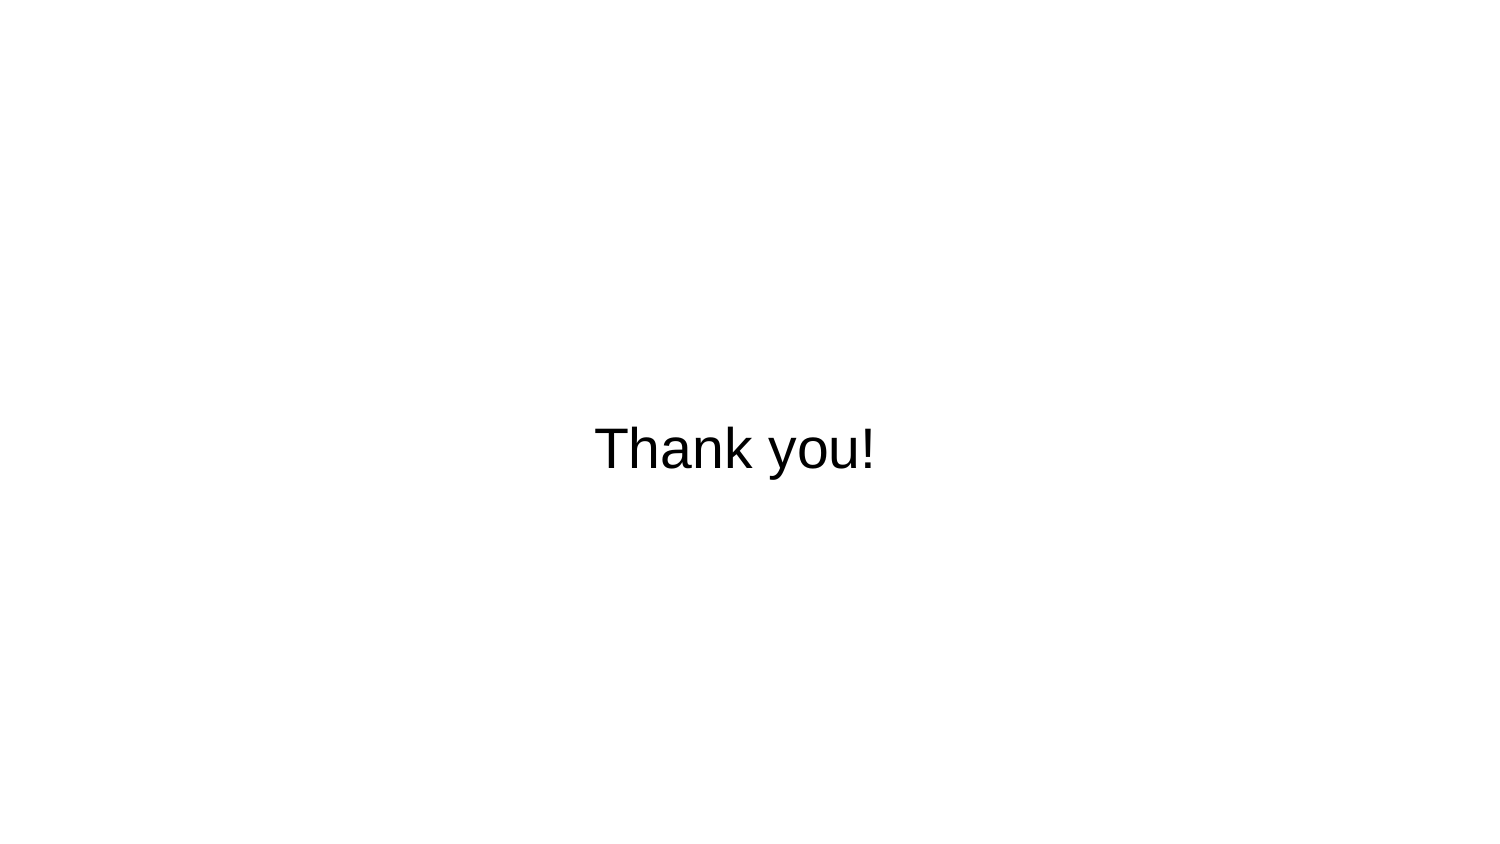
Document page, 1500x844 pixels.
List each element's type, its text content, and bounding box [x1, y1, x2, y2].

title Thank you! [36, 402, 1435, 496]
